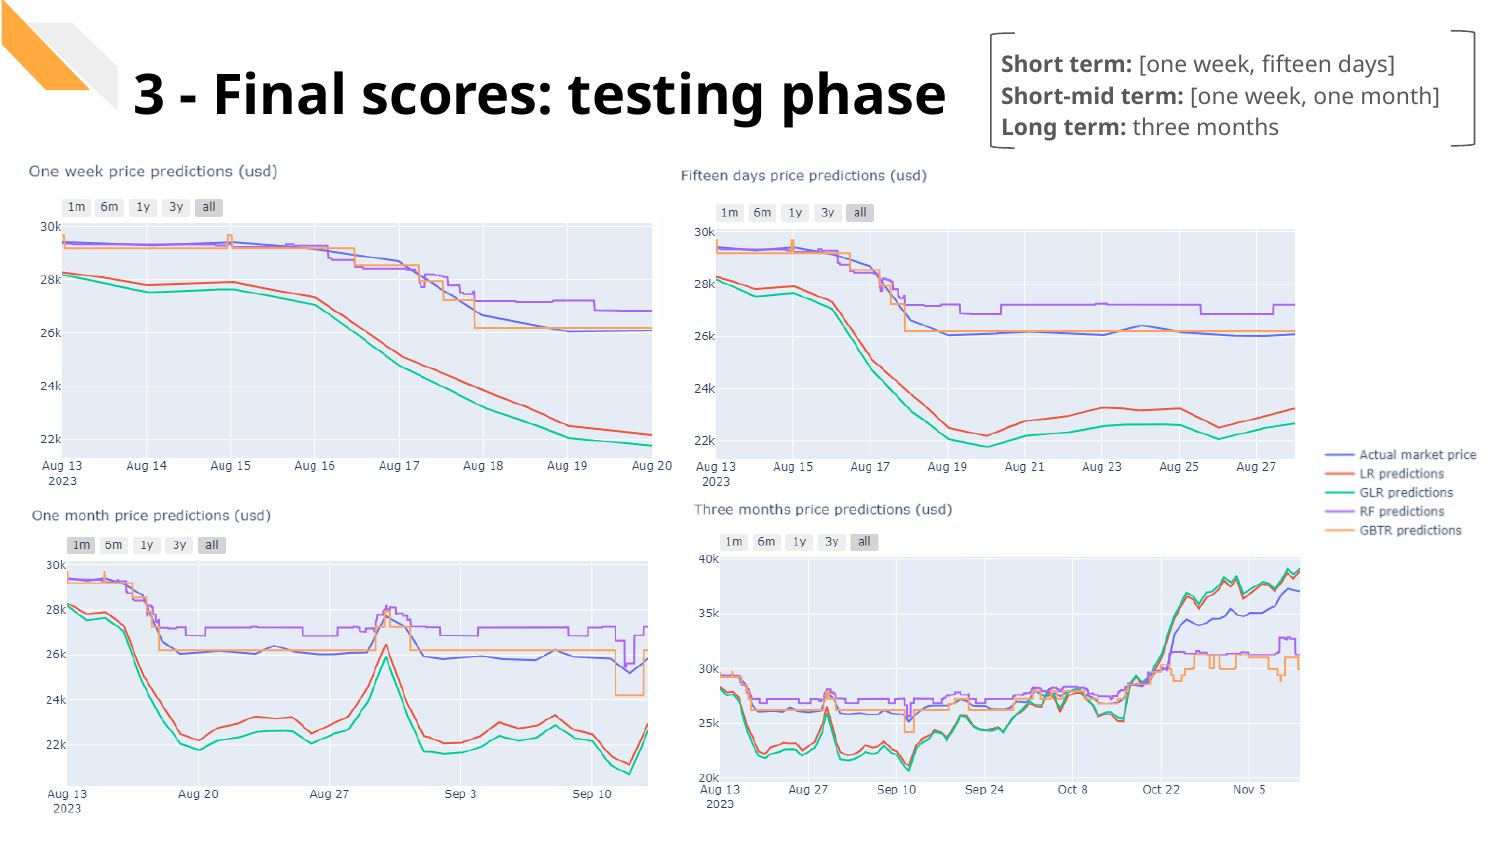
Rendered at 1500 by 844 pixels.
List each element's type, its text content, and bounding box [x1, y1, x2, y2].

list Short term: [one week, fifteen days] Short-mid term: [one week, one month] Long term: three months [986, 30, 1497, 181]
text_box [990, 33, 1015, 127]
picture [24, 128, 1309, 820]
text_box [1450, 30, 1475, 146]
picture [1318, 446, 1485, 554]
title 3 - Final scores: testing phase [118, 43, 986, 127]
